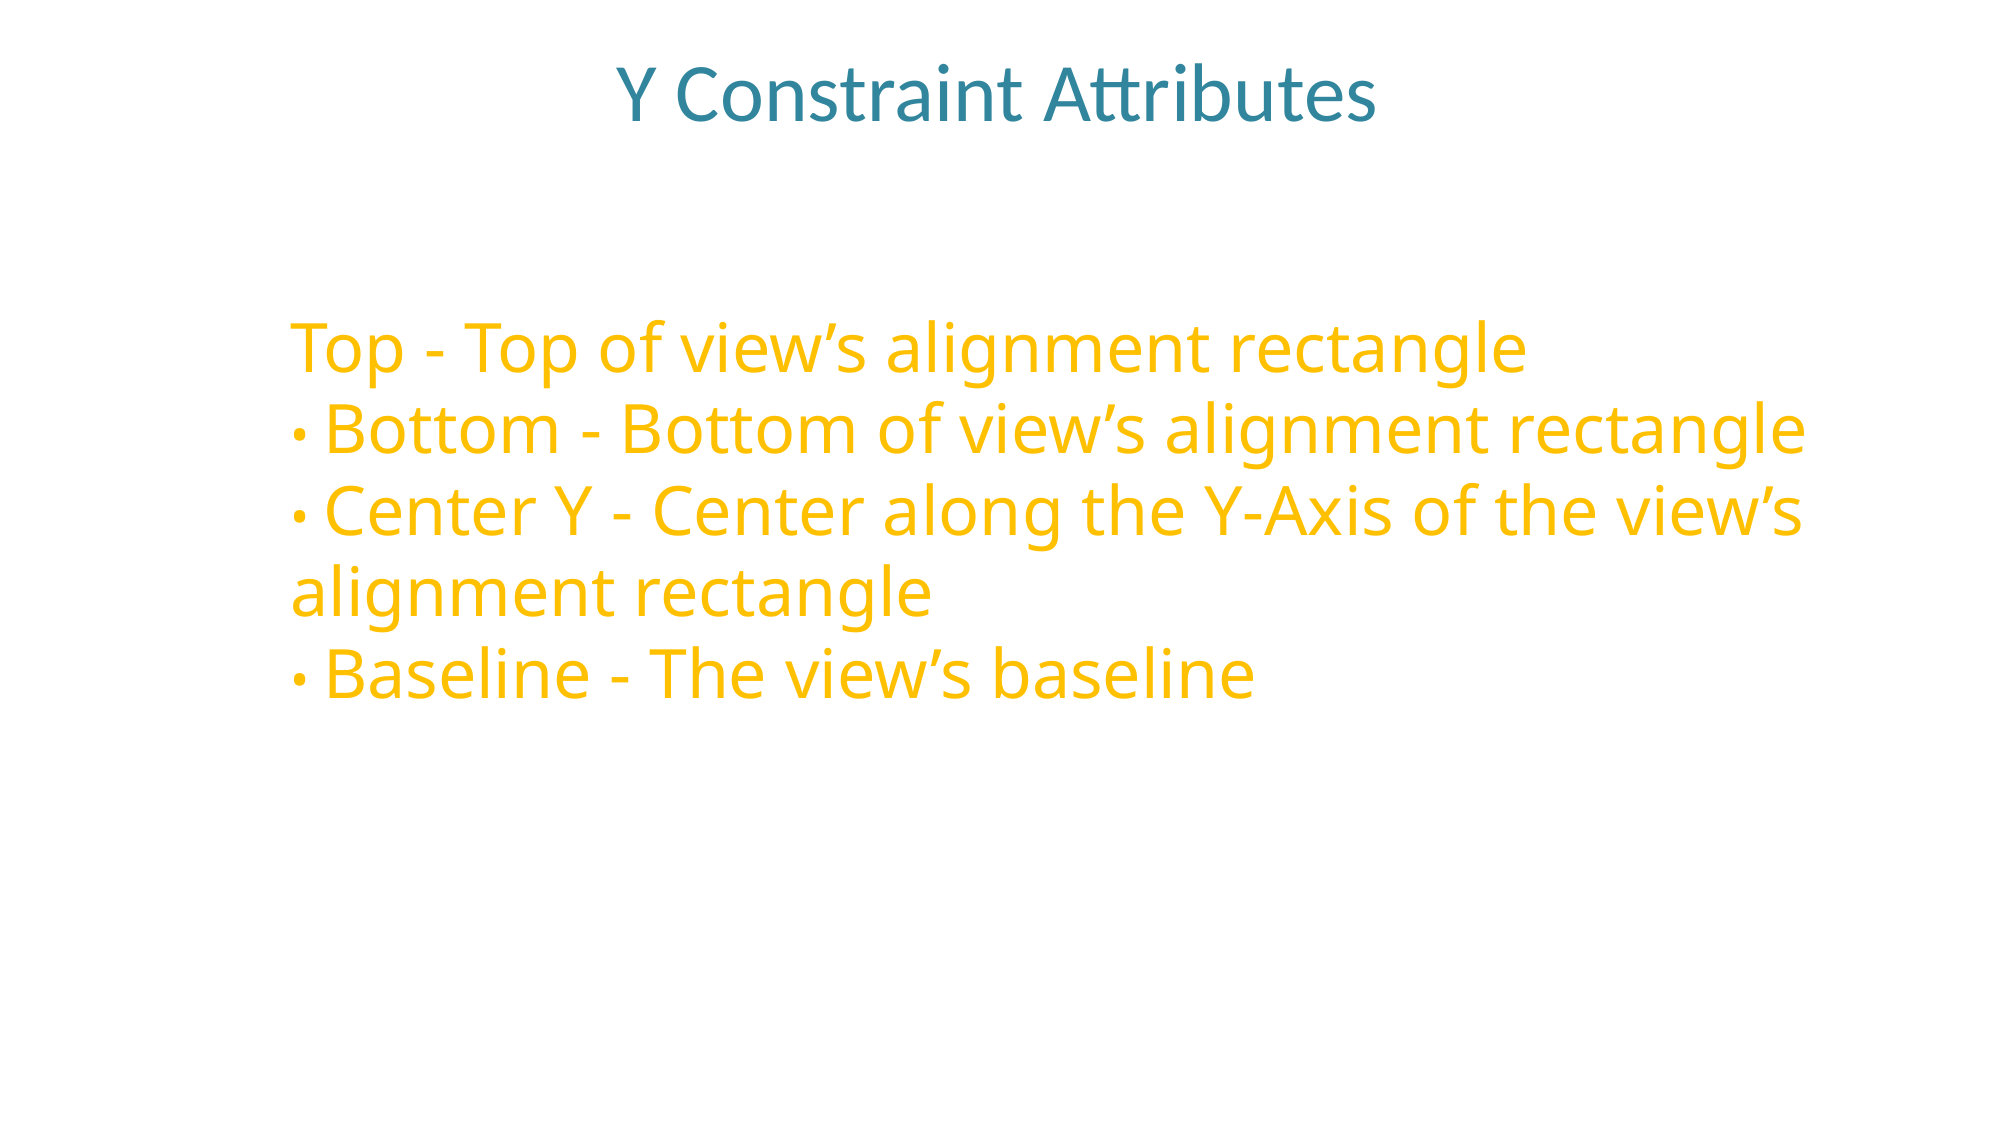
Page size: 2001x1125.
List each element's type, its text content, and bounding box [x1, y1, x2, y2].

text_box Y Constraint Attributes [325, 0, 1670, 176]
text_box Top - Top of view’s alignment rectangle • Bottom - Bottom of view’s alignment rectangle • Center Y - Center along the Y-Axis of the view’s alignment rectangle • Baseline - The view’s baseline [277, 297, 1826, 754]
